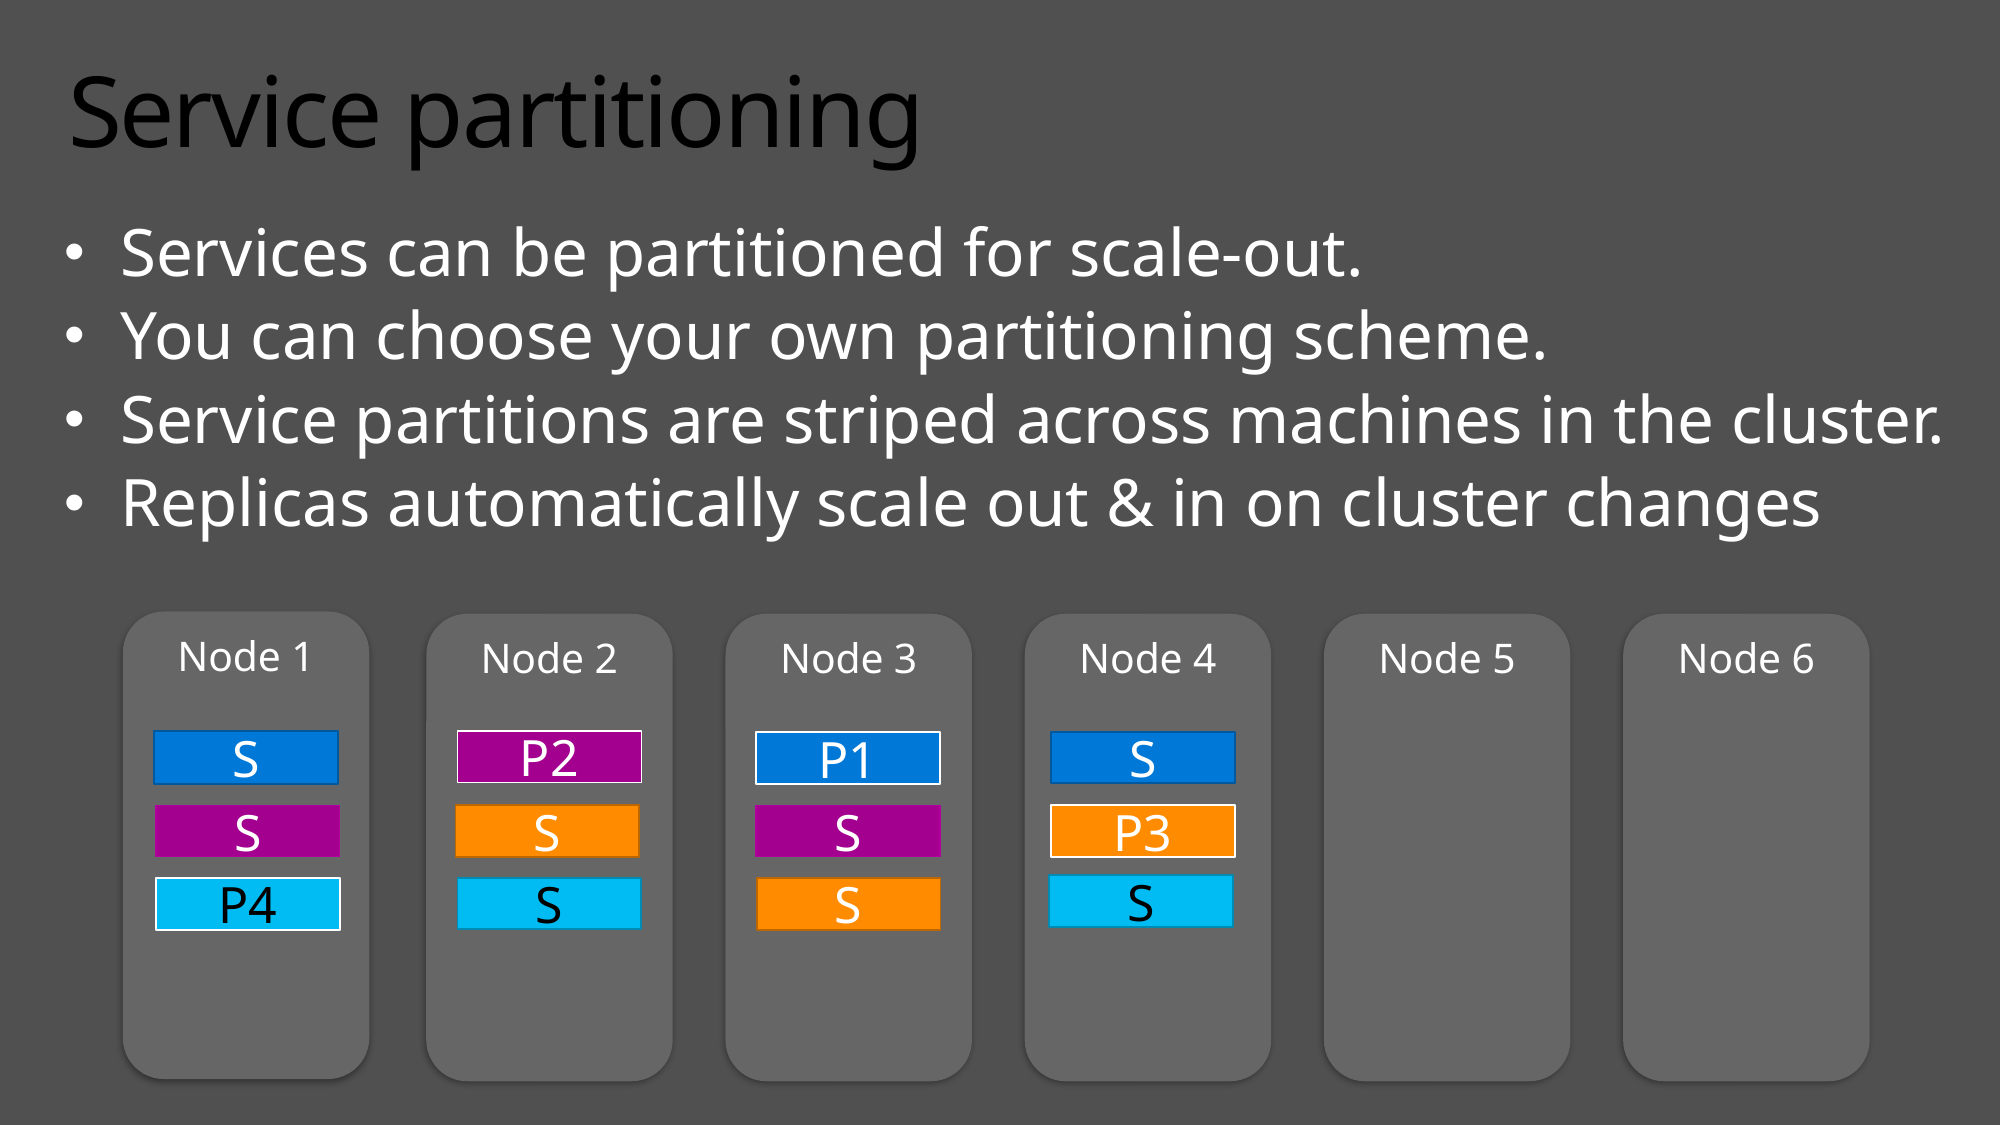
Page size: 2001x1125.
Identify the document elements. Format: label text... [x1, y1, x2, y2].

text_box S [457, 877, 642, 930]
text_box S [756, 877, 941, 931]
text_box S [155, 805, 340, 857]
text_box S [755, 805, 941, 857]
text_box Node 2 [426, 613, 673, 1082]
text_box S [153, 730, 339, 785]
text_box S [1048, 874, 1234, 928]
text_box P2 [457, 730, 642, 783]
title Service partitioning [44, 47, 1957, 196]
text_box S [455, 804, 640, 858]
text_box Node 5 [1323, 613, 1571, 1082]
text_box Node 3 [725, 613, 972, 1082]
text_box Node 1 [122, 611, 370, 1080]
text_box P1 [755, 731, 941, 785]
text_box Node 4 [1024, 613, 1272, 1082]
text_box P3 [1050, 804, 1236, 858]
text_box P4 [155, 877, 341, 931]
text_box Node 6 [1623, 613, 1870, 1082]
text_box Services can be partitioned for scale-out. You can choose your own partitioning scheme. Service partitions are striped across machines in the cluster. Replicas automatically scale out & in on cluster changes [49, 212, 2000, 512]
text_box S [1050, 731, 1236, 784]
